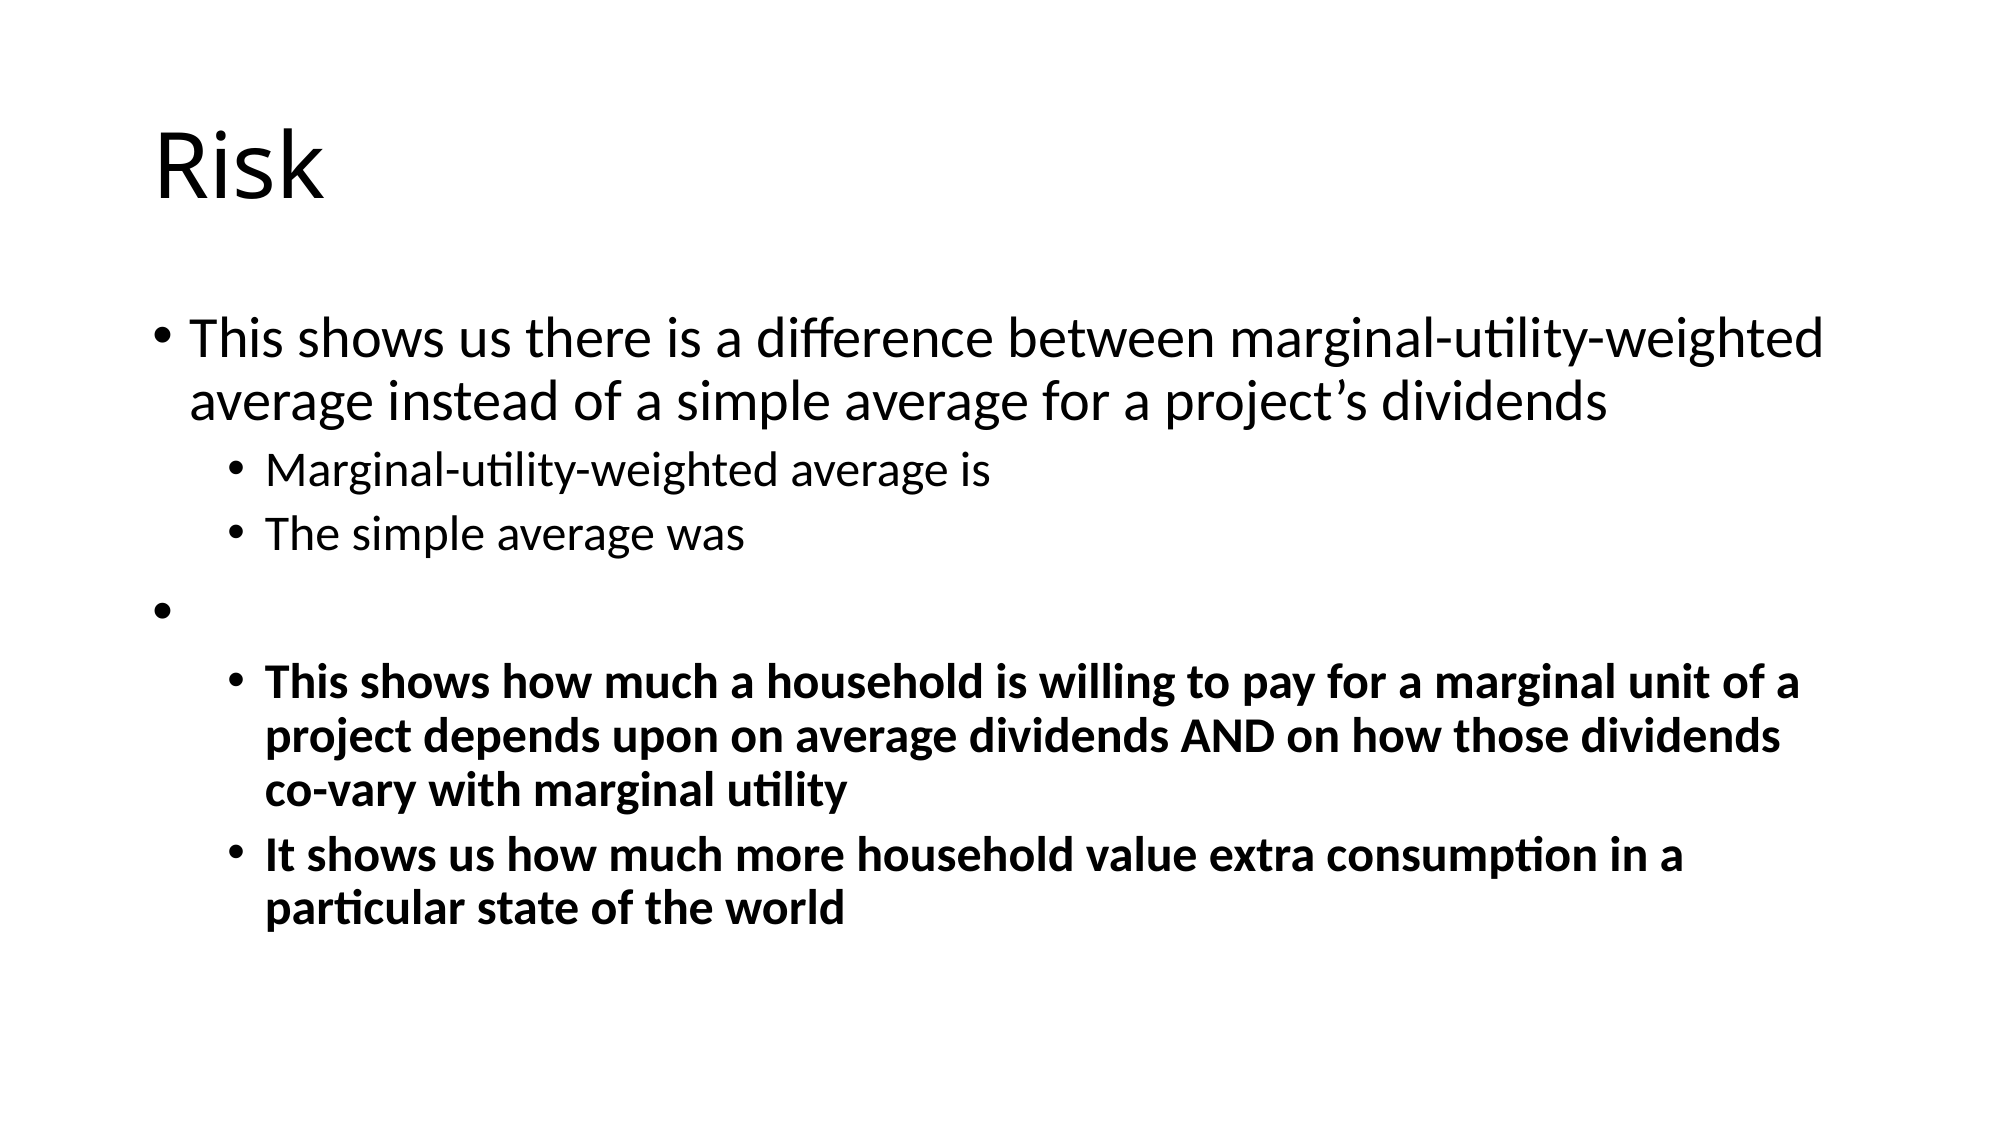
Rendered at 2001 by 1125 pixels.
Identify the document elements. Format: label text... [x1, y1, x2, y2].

title Risk [137, 59, 1863, 278]
